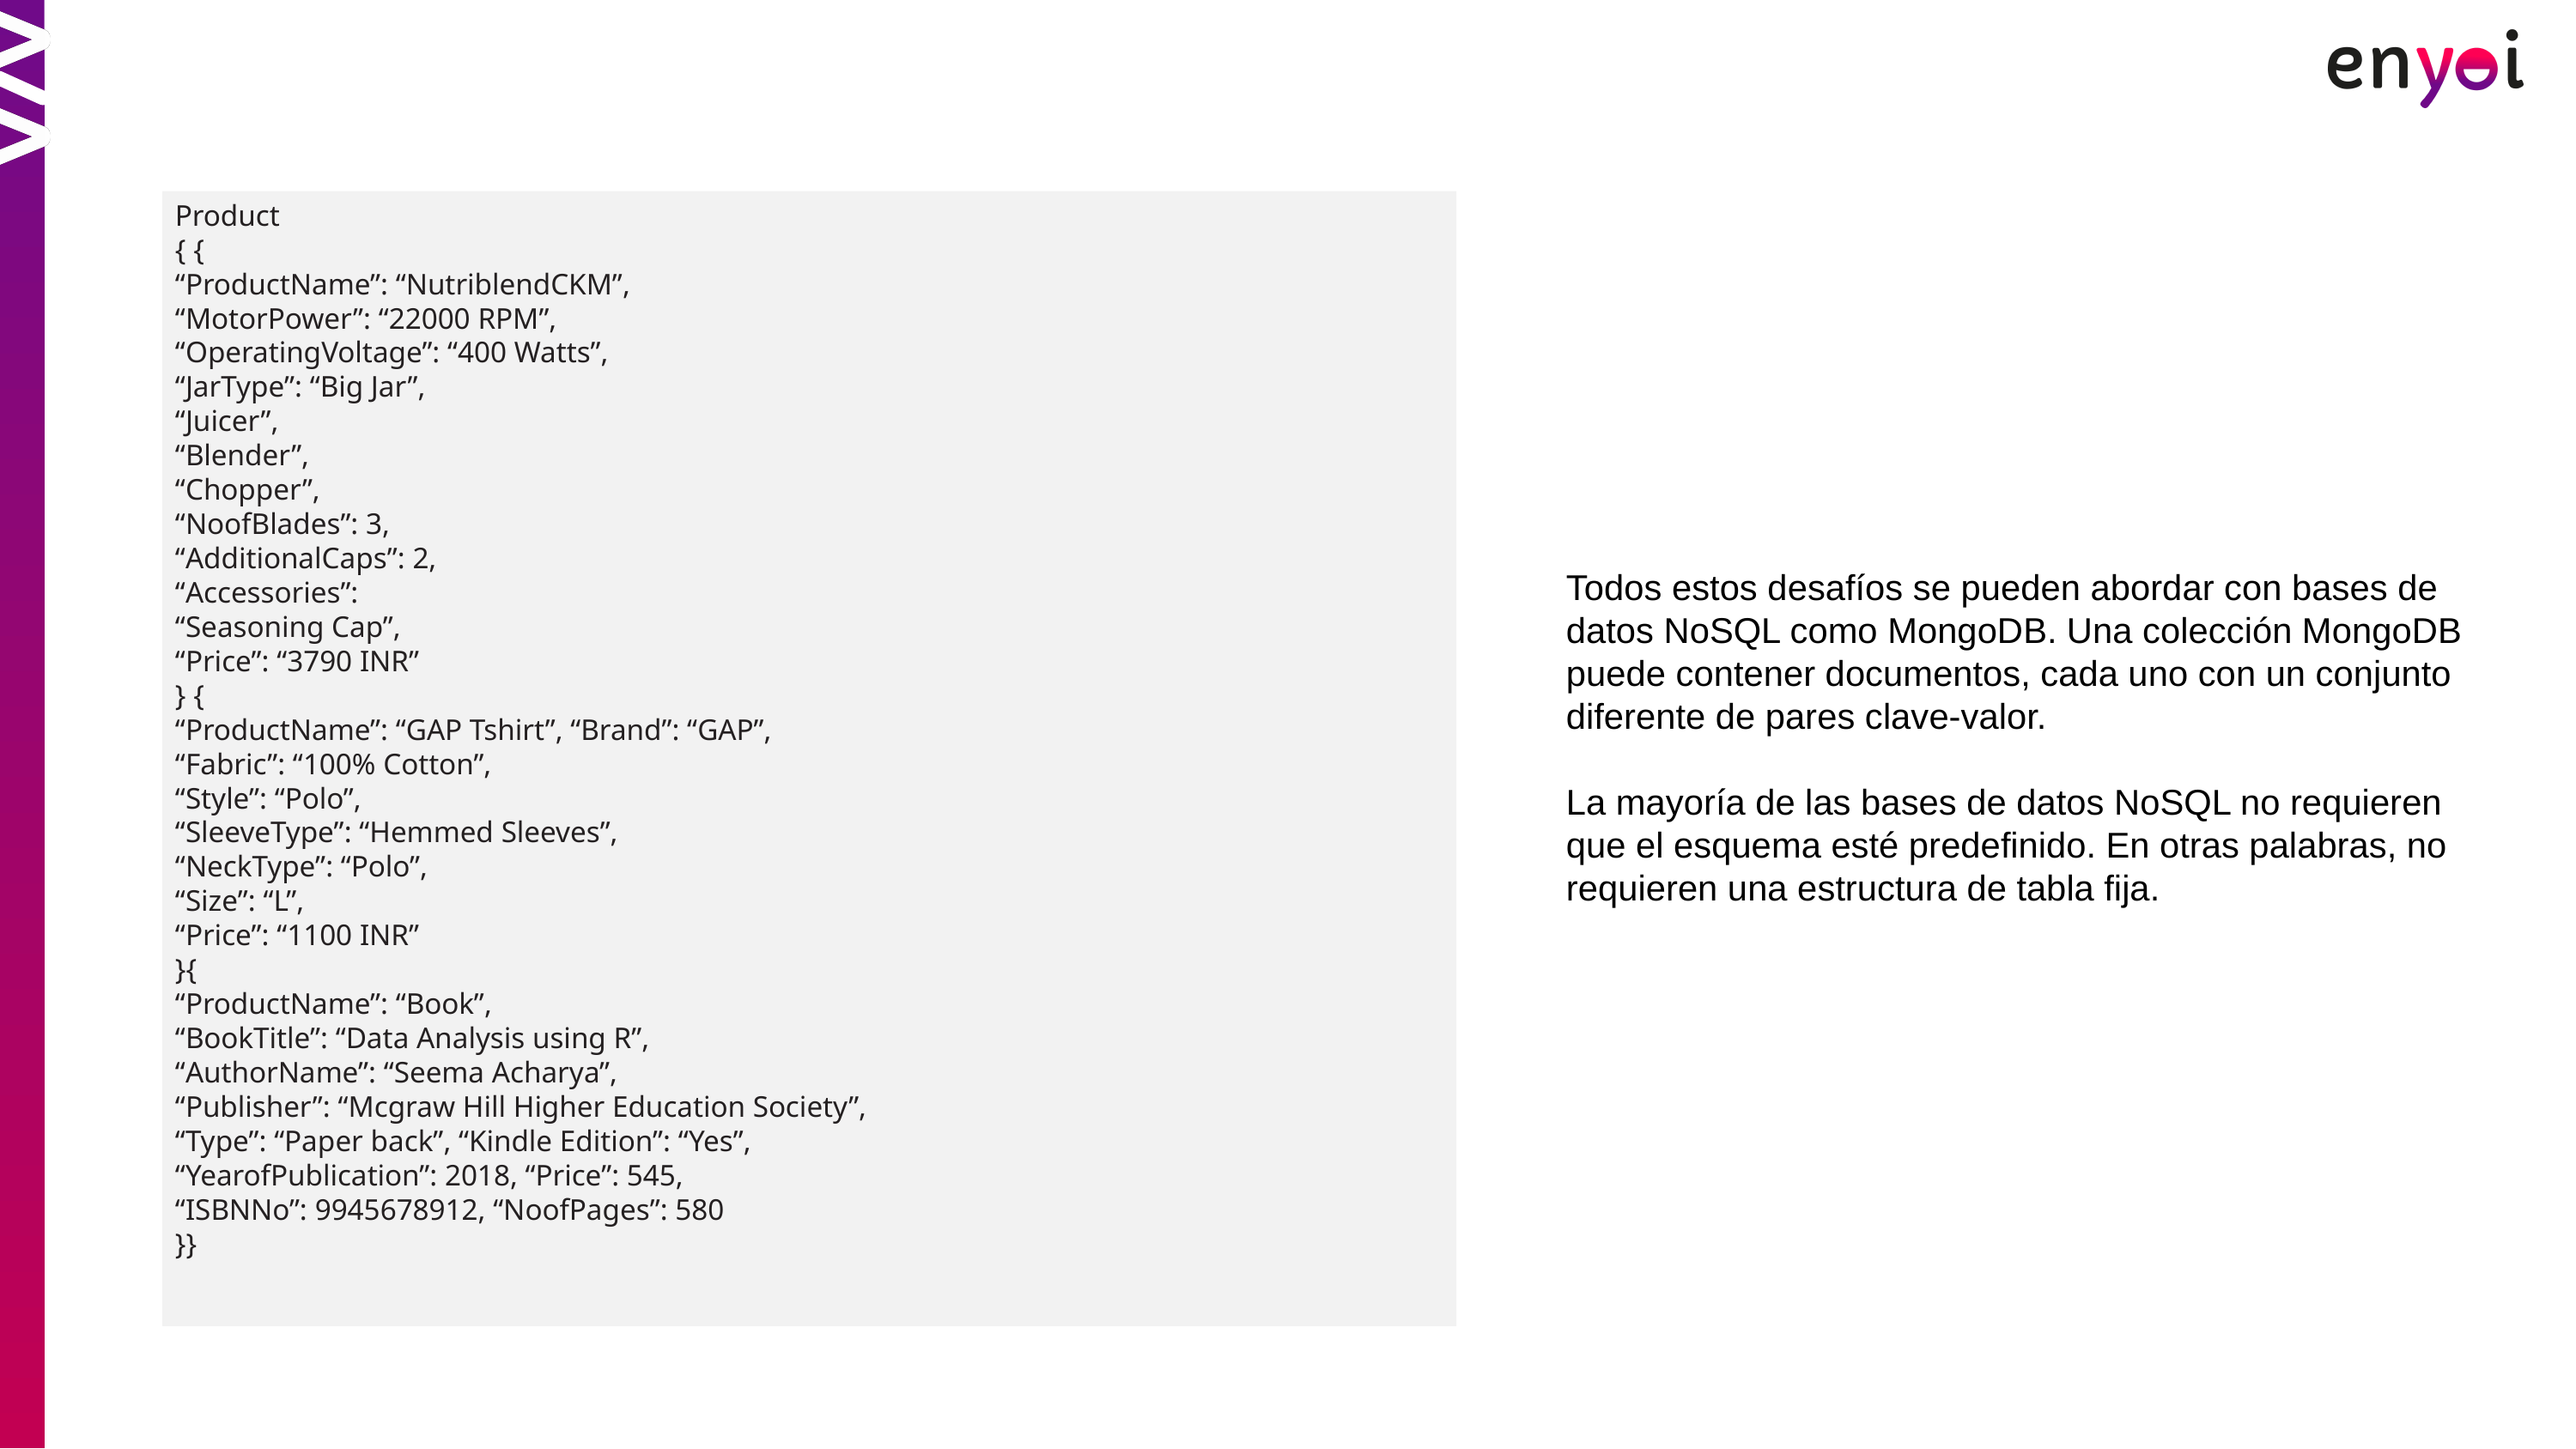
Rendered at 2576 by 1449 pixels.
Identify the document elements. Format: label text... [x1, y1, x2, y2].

text_box Todos estos desafíos se pueden abordar con bases de datos NoSQL como MongoDB. Una colección MongoDB puede contener documentos, cada uno con un conjunto diferente de pares clave-valor. La mayoría de las bases de datos NoSQL no requieren que el esquema esté predefinido. En otras palabras, no requieren una estructura de tabla fija. [1553, 558, 2503, 915]
text_box Product { { “ProductName”: “NutriblendCKM”, “MotorPower”: “22000 RPM”, “OperatingVoltage”: “400 Watts”, “JarType”: “Big Jar”, “Juicer”, “Blender”, “Chopper”, “NoofBlades”: 3, “AdditionalCaps”: 2, “Accessories”: “Seasoning Cap”, “Price”: “3790 INR” } { “ProductName”: “GAP Tshirt”, “Brand”: “GAP”, “Fabric”: “100% Cotton”, “Style”: “Polo”, “SleeveType”: “Hemmed Sleeves”, “NeckType”: “Polo”, “Size”: “L”, “Price”: “1100 INR” }{ “ProductName”: “Book”, “BookTitle”: “Data Analysis using R”, “AuthorName”: “Seema Acharya”, “Publisher”: “Mcgraw Hill Higher Education Society”, “Type”: “Paper back”, “Kindle Edition”: “Yes”, “YearofPublication”: 2018, “Price”: 545, “ISBNNo”: 9945678912, “NoofPages”: 580 }} [162, 191, 1457, 1326]
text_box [0, 0, 53, 1449]
text_box [2328, 29, 2524, 108]
